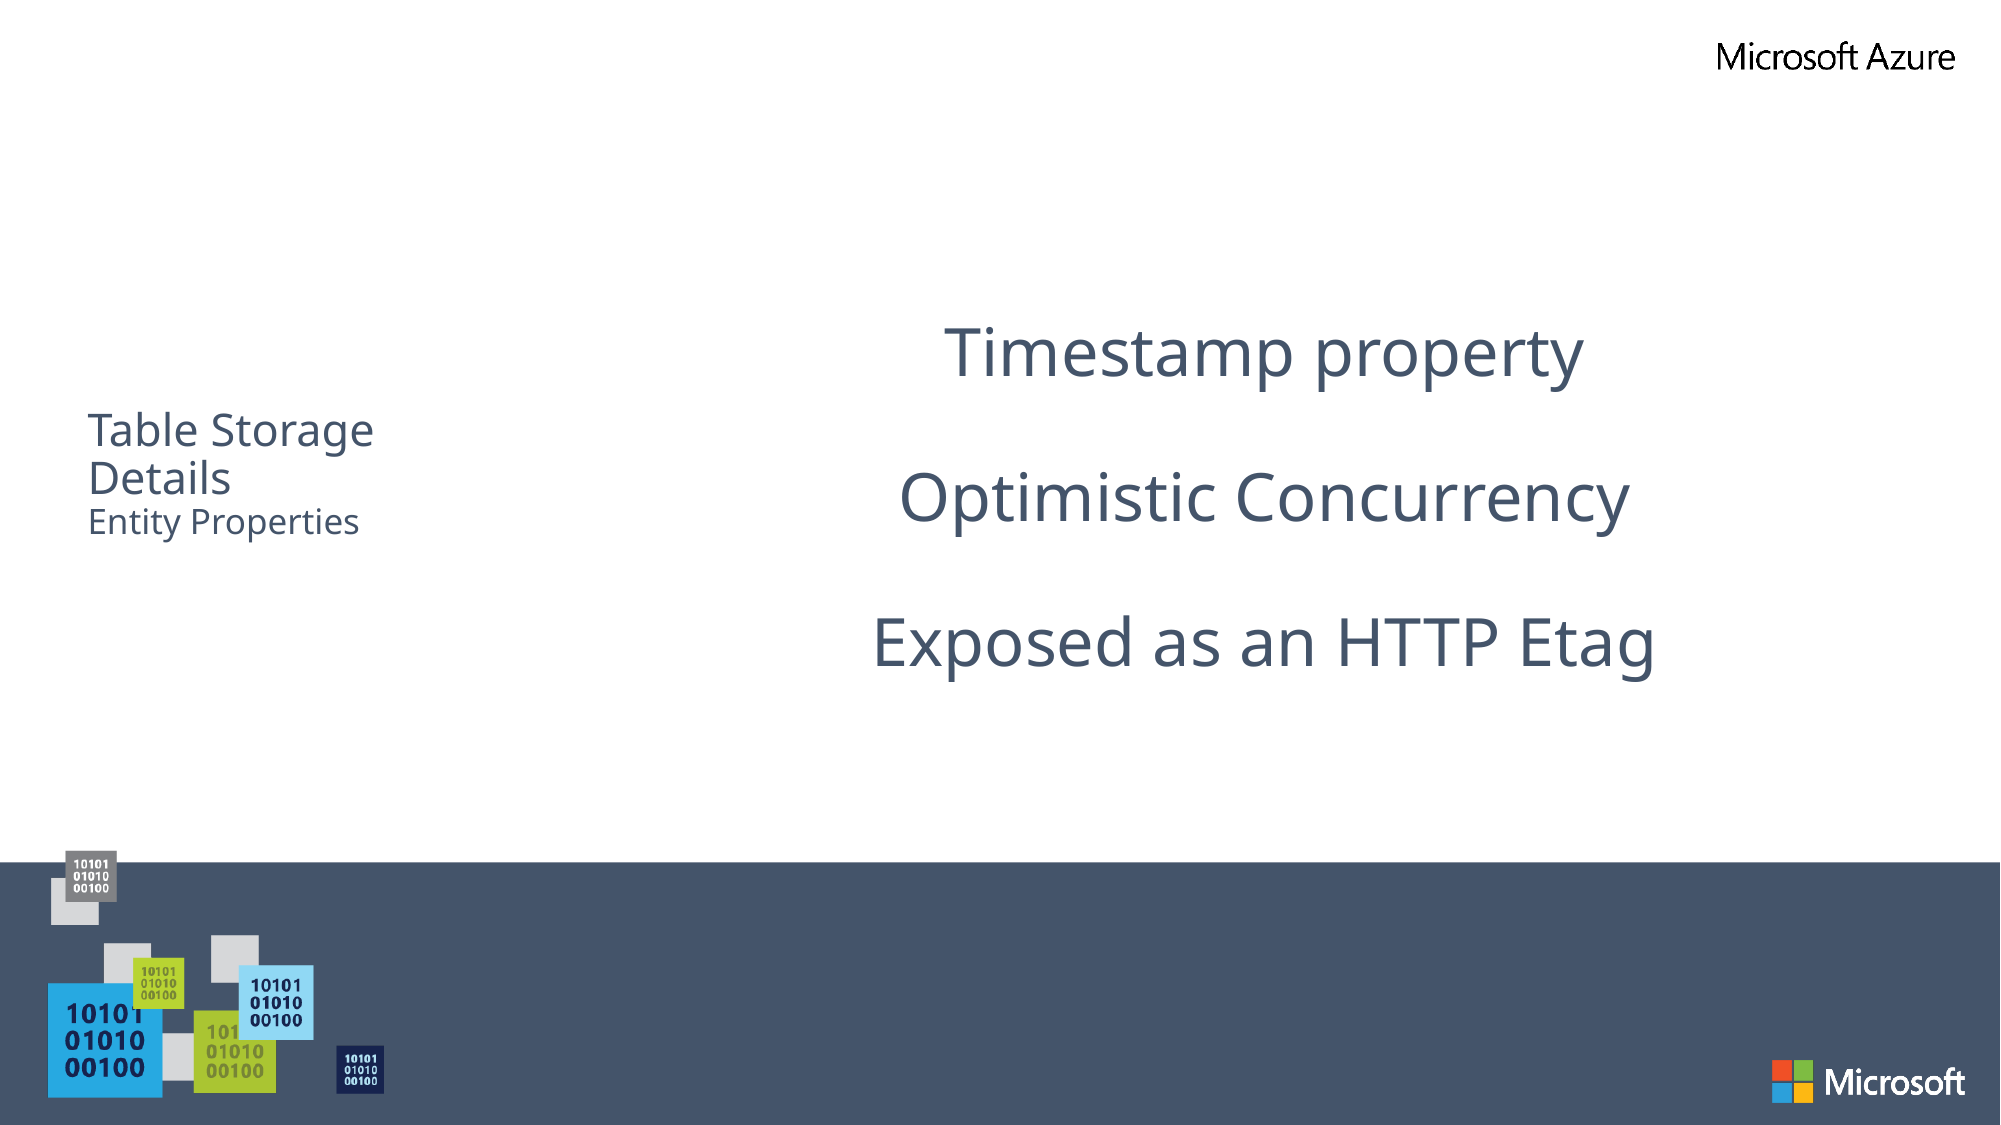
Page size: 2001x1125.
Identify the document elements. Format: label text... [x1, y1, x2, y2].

picture [17, 808, 463, 1125]
list Timestamp property Optimistic Concurrency Exposed as an HTTP Etag [557, 112, 1973, 838]
picture [1699, 24, 1973, 88]
title Table Storage Details Entity Properties [45, 399, 513, 551]
picture [1772, 1060, 1965, 1103]
